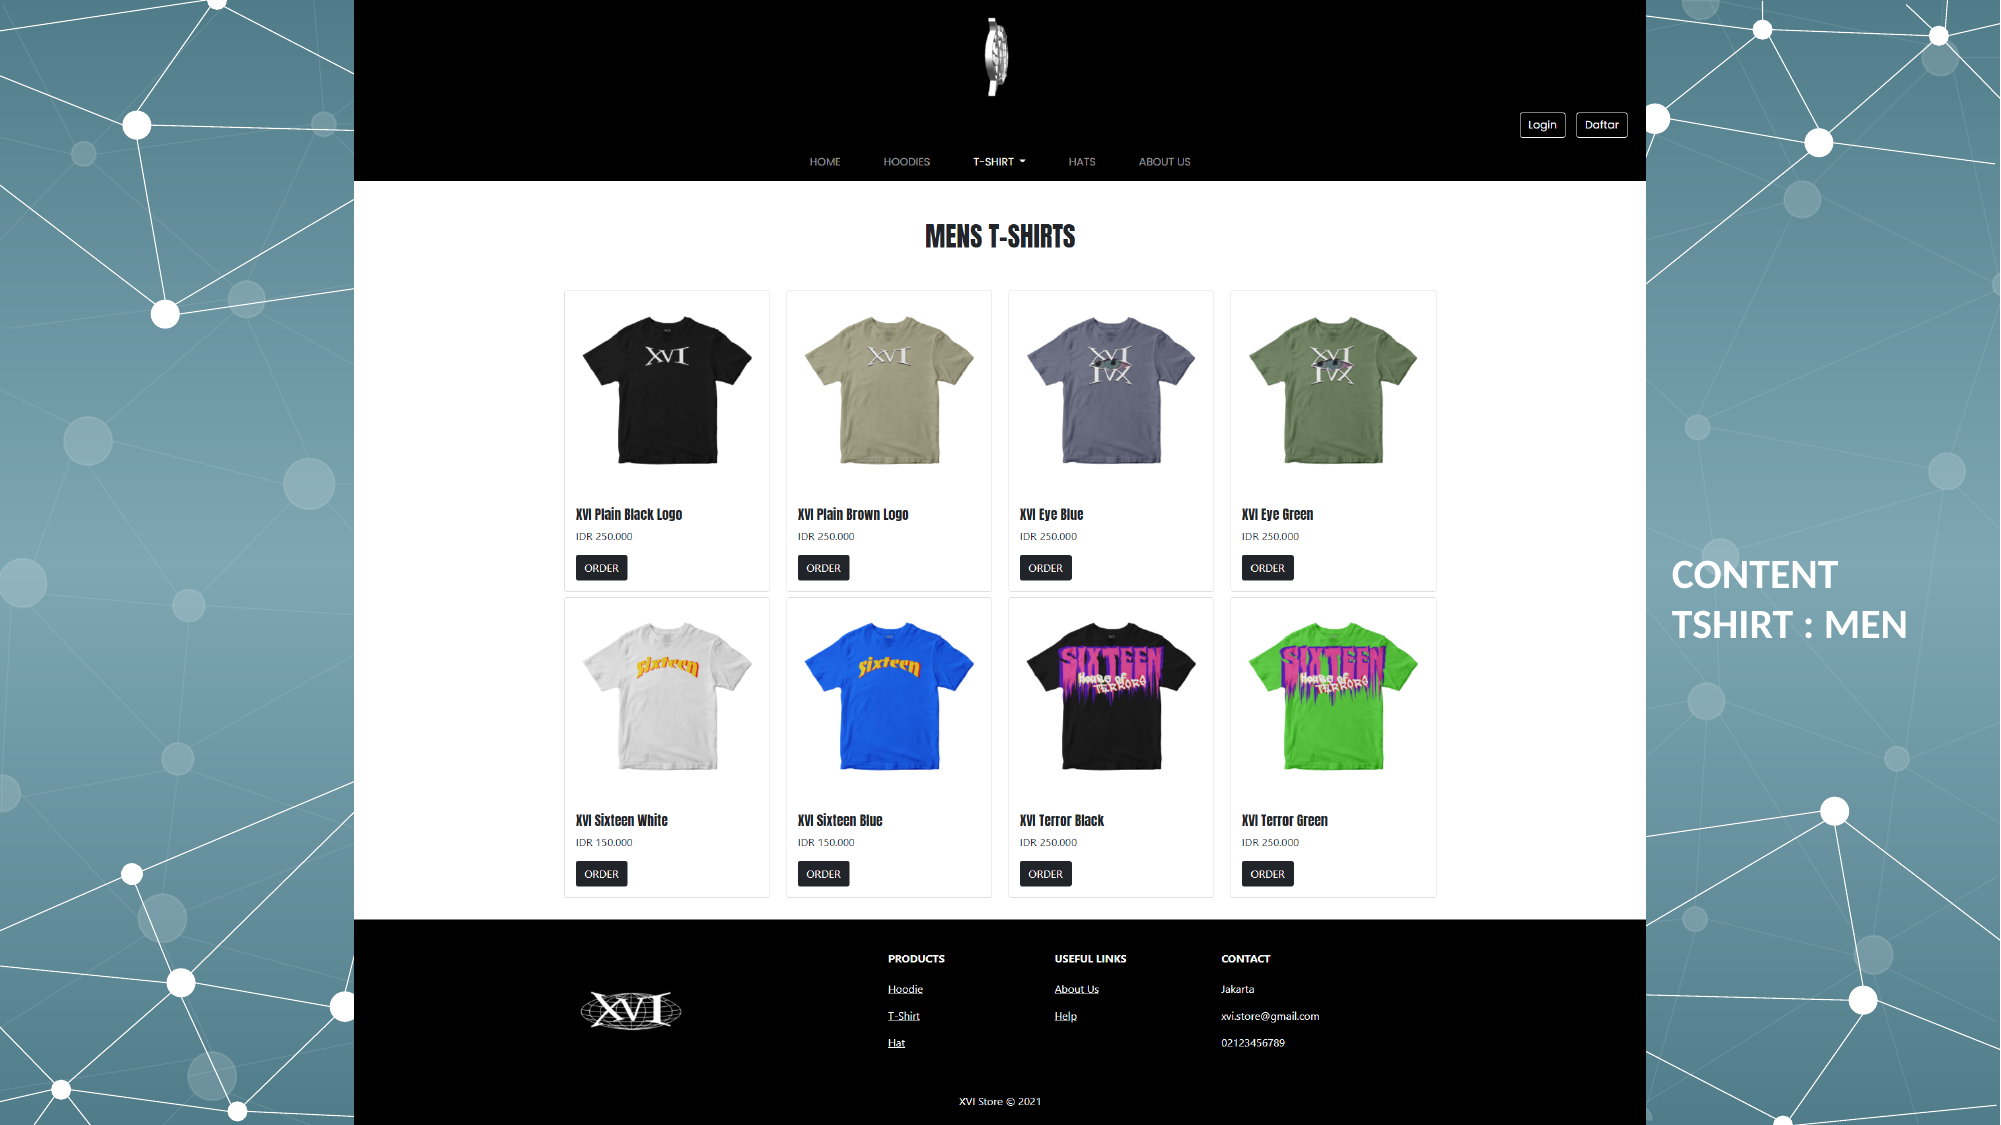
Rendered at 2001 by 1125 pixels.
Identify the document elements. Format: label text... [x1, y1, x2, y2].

picture [354, 0, 1646, 1125]
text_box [1646, 0, 2000, 401]
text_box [1646, 758, 2000, 1125]
text_box CONTENT TSHIRT : MEN [1657, 539, 2000, 655]
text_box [0, 0, 354, 401]
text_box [0, 758, 354, 1125]
